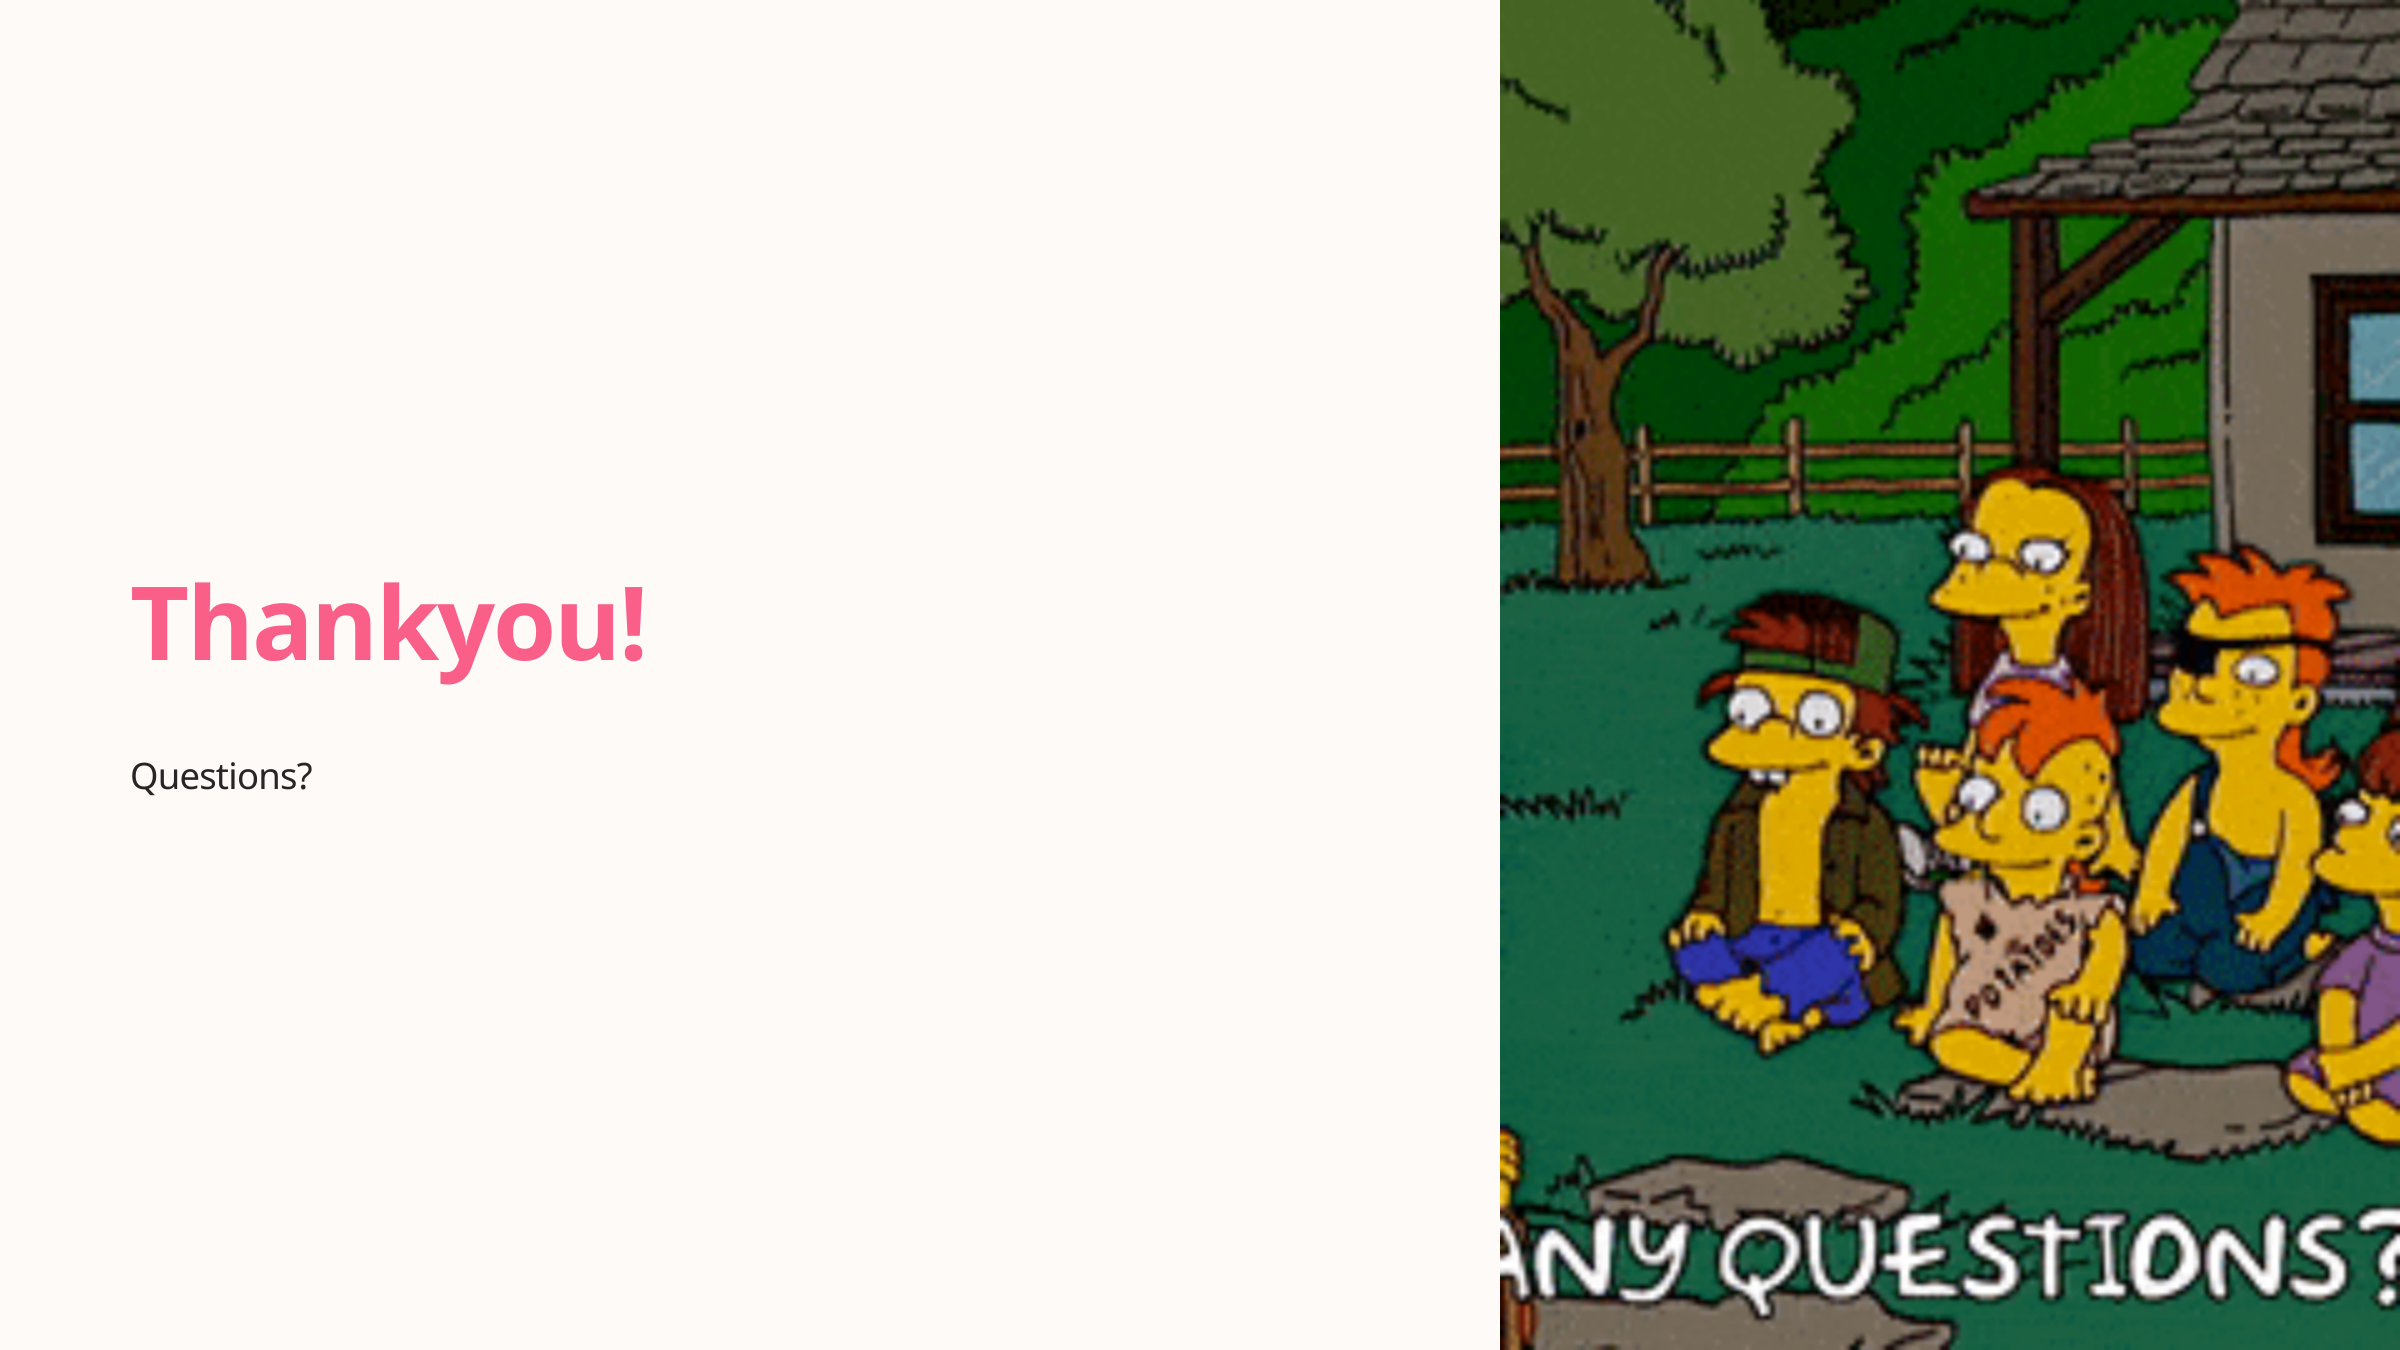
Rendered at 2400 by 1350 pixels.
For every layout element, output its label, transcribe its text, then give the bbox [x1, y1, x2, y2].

text_box Questions? [130, 737, 1370, 797]
text_box Thankyou! [130, 553, 1154, 682]
picture [1499, 0, 2400, 1350]
